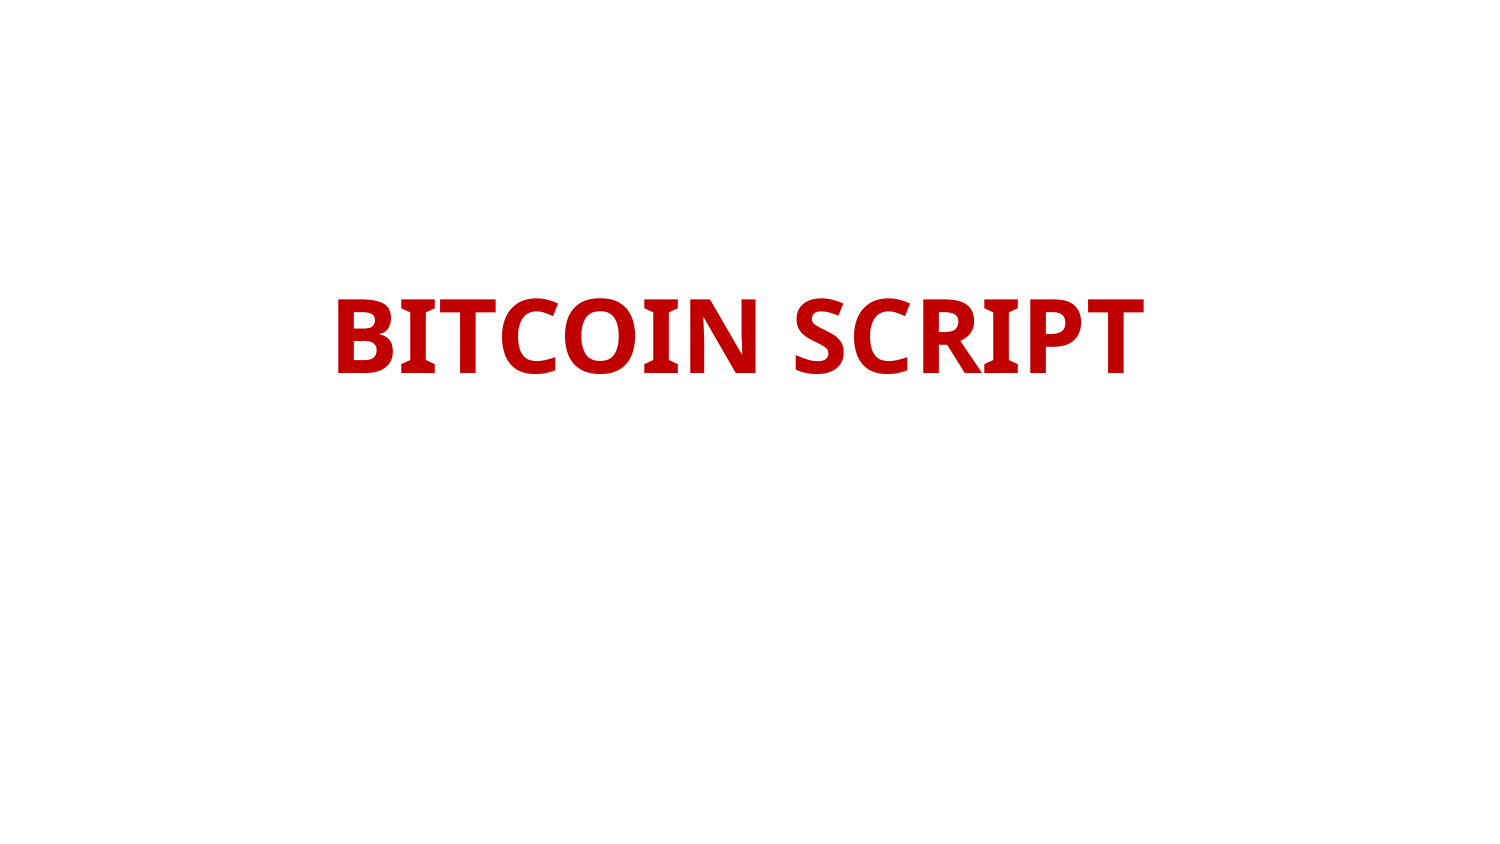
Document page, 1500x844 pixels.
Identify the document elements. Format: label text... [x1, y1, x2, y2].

title BITCOIN SCRIPT [91, 258, 1385, 422]
